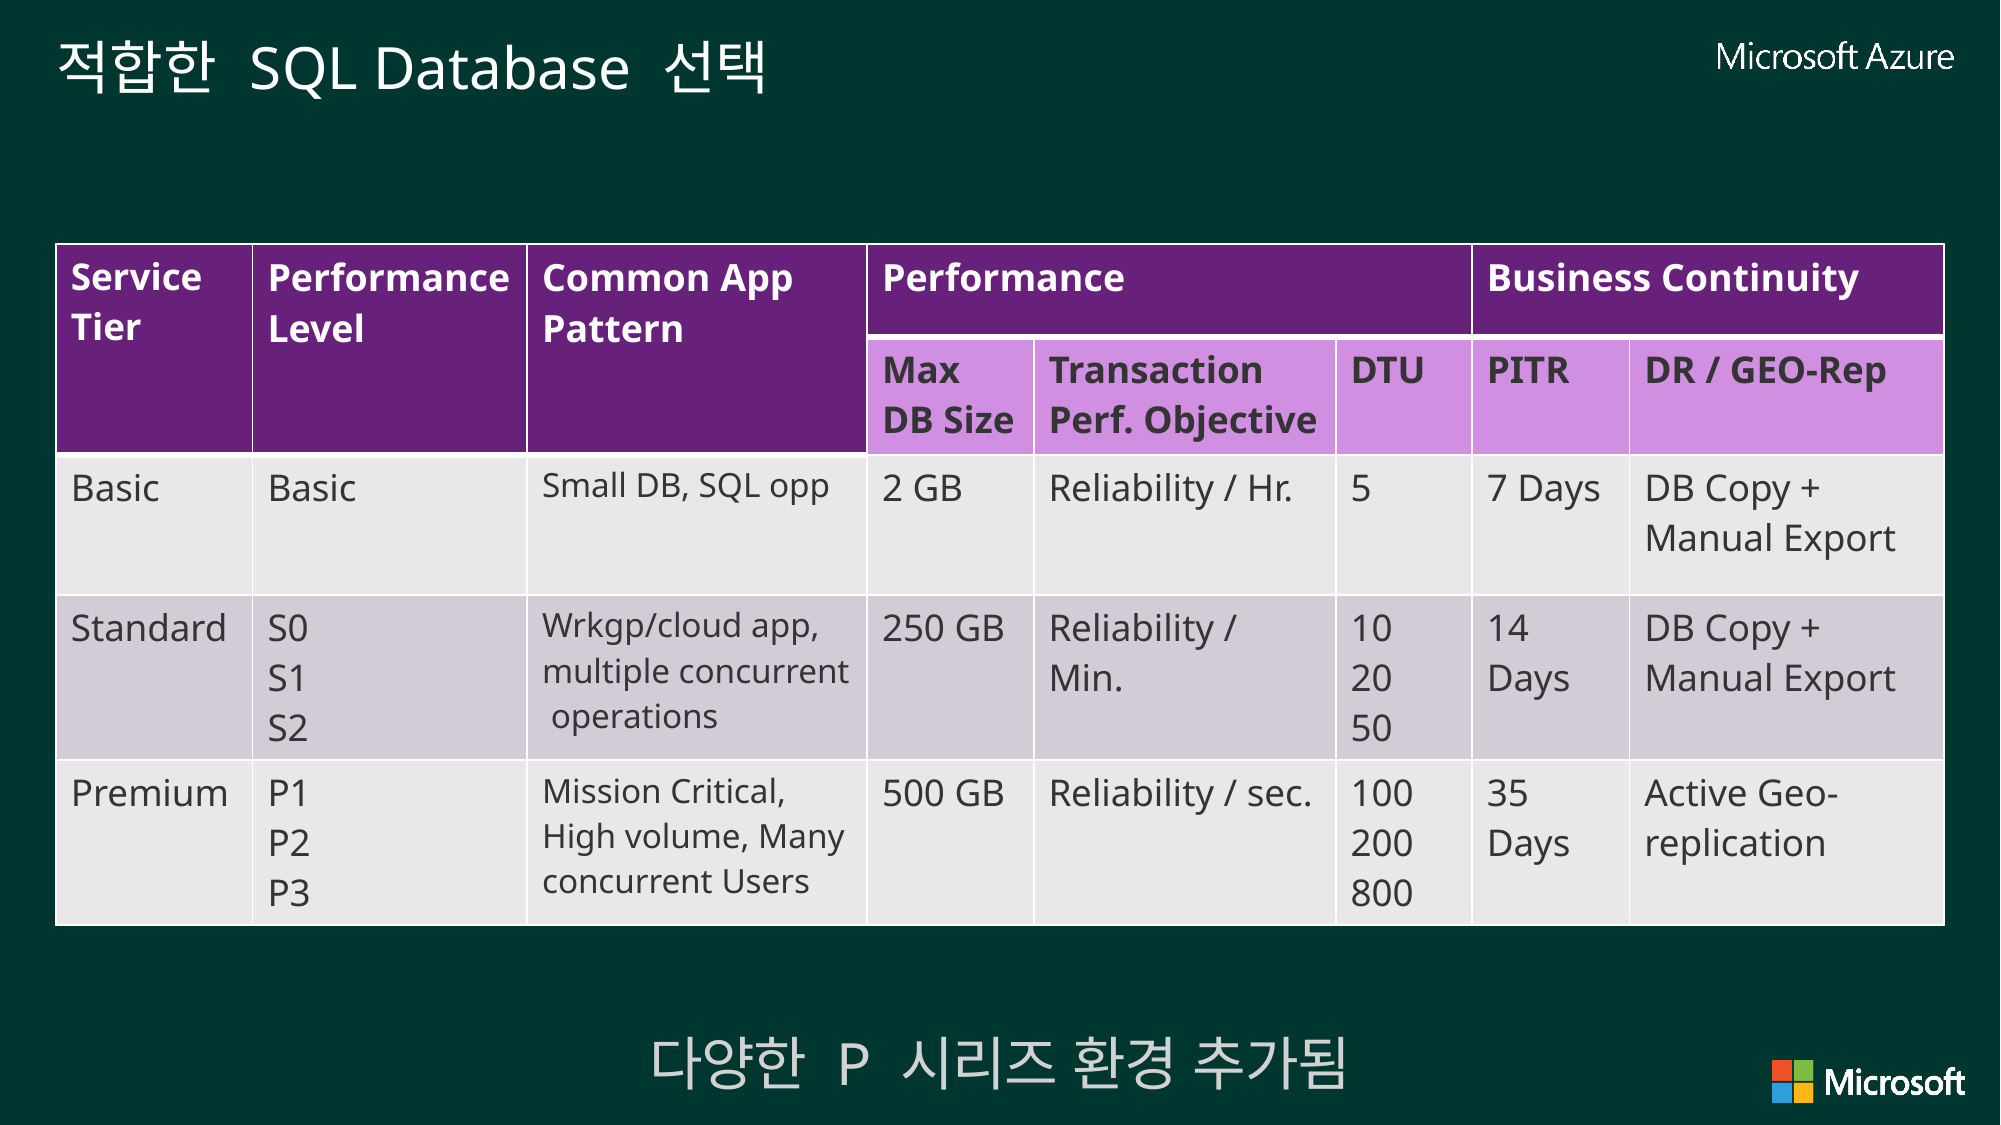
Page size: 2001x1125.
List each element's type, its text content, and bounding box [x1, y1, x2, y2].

table_cell DB Copy + Manual Export [1630, 596, 1943, 759]
table_cell 7 Days [1473, 456, 1629, 594]
table_cell Reliability / sec. [1035, 761, 1335, 924]
table_header Business Continuity [1473, 245, 1943, 334]
table_cell DTU [1337, 340, 1471, 454]
text_box 다양한 P 시리즈 환경 추가됨 [0, 1011, 2000, 1099]
table_cell DB Copy + Manual Export [1630, 456, 1943, 594]
table_cell DR / GEO-Rep [1630, 340, 1943, 454]
table_cell 5 [1337, 456, 1471, 594]
table_cell 14 Days [1473, 596, 1629, 759]
table_cell 10 20 50 [1337, 596, 1471, 759]
table_header Service Tier [57, 245, 252, 452]
table_cell Basic [57, 458, 252, 594]
table_cell Reliability / Hr. [1035, 456, 1335, 594]
text_box 적합한 SQL Database 선택 [0, 0, 2000, 134]
table_cell 250 GB [868, 596, 1033, 759]
table_header Common App Pattern [528, 245, 866, 452]
picture [1772, 1099, 1965, 1103]
table_header Performance Level [253, 245, 526, 452]
table_cell Active Geo-replication [1630, 761, 1943, 924]
table_cell Mission Critical, High volume, Many concurrent Users [528, 761, 866, 924]
table_cell PITR [1473, 340, 1629, 454]
table_cell Standard [57, 596, 252, 759]
table_cell 35 Days [1473, 761, 1629, 924]
table_cell Premium [57, 761, 252, 924]
table_cell Transaction Perf. Objective [1035, 340, 1335, 454]
table_cell Small DB, SQL opp [528, 458, 866, 594]
table_cell 100 200 800 [1337, 761, 1471, 924]
table_cell Max DB Size [868, 340, 1033, 454]
table_cell Reliability / Min. [1035, 596, 1335, 759]
table_cell P1 P2 P3 [253, 761, 526, 924]
table_cell 2 GB [868, 456, 1033, 594]
table_cell Wrkgp/cloud app, multiple concurrent operations [528, 596, 866, 759]
table_cell Basic [253, 458, 526, 594]
table_header Performance [868, 245, 1471, 334]
table_cell S0 S1 S2 [253, 596, 526, 759]
table_cell 500 GB [868, 761, 1033, 924]
